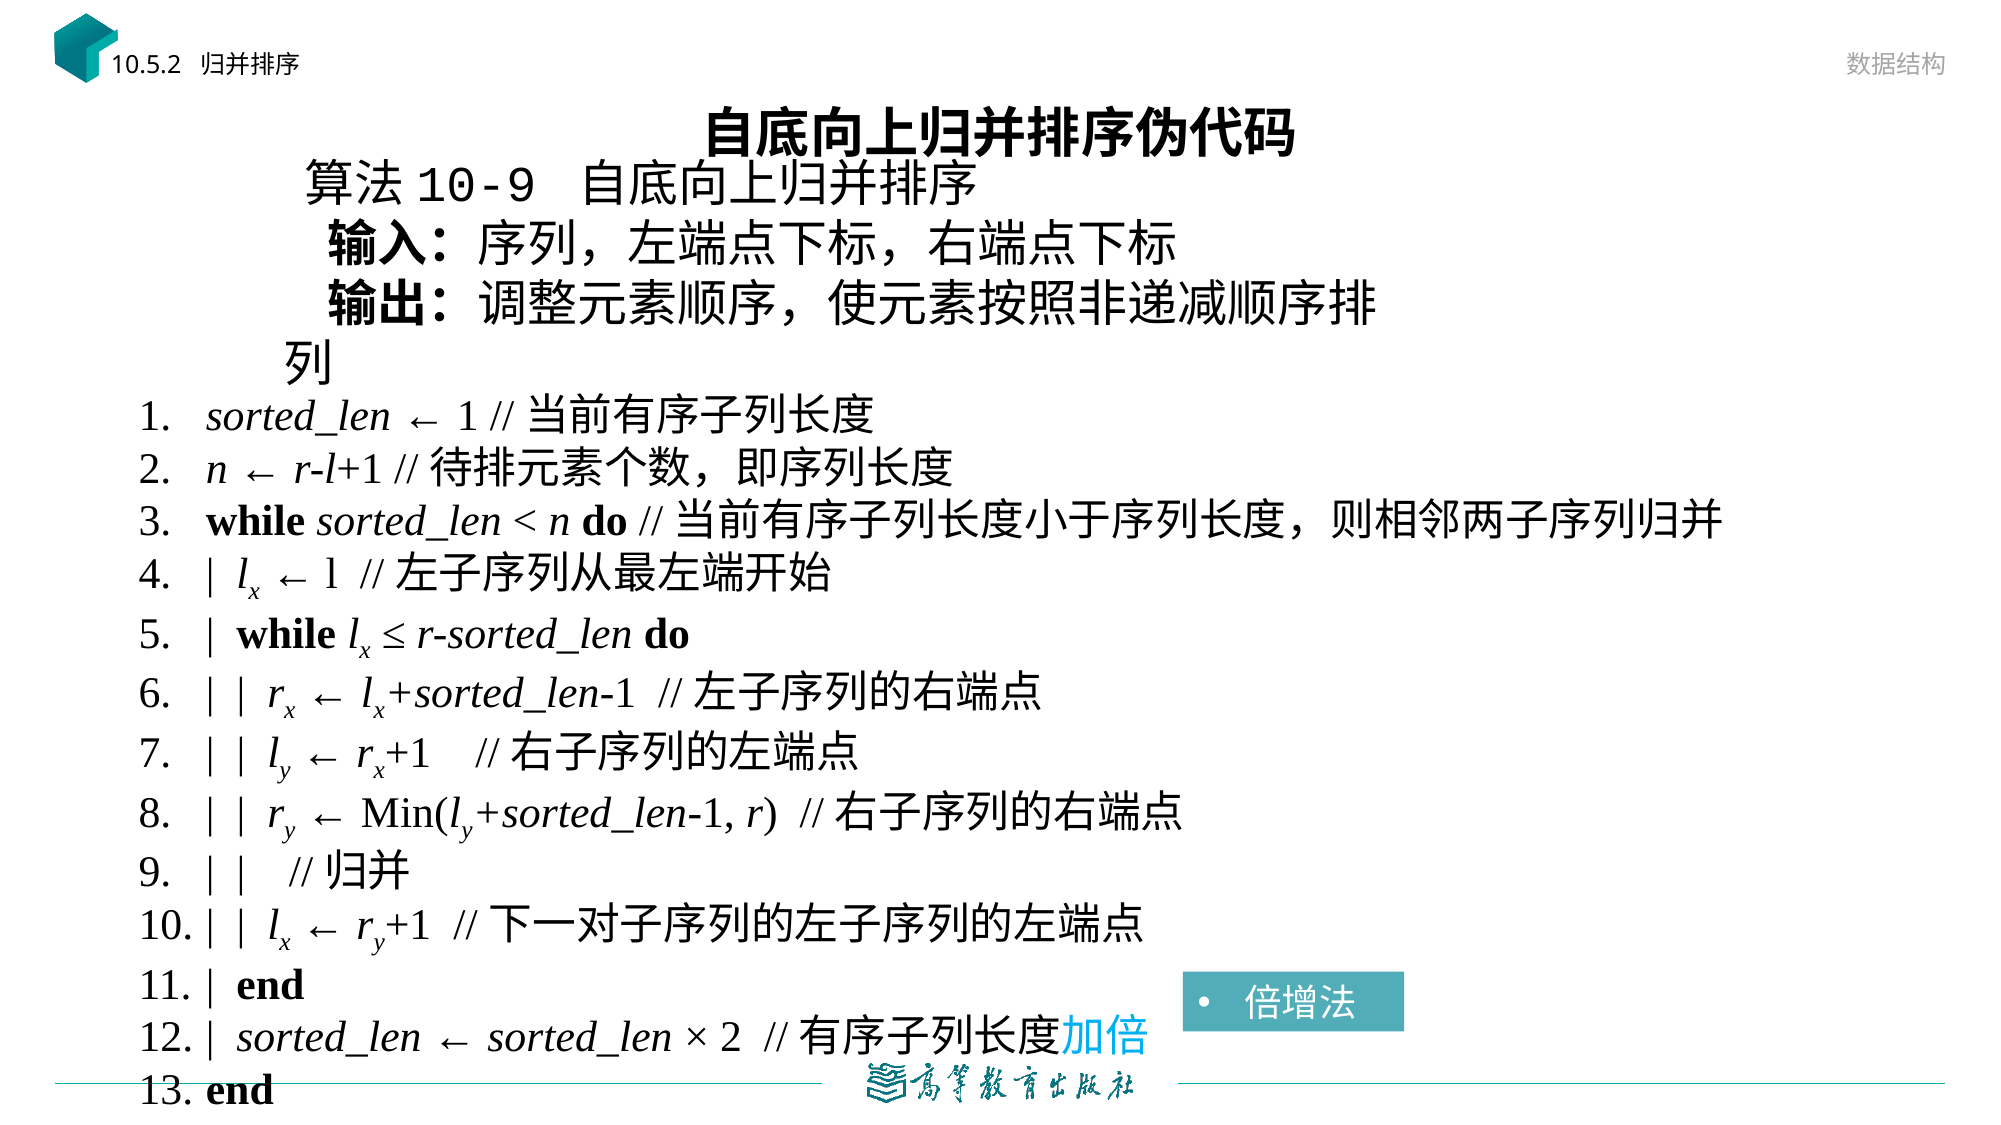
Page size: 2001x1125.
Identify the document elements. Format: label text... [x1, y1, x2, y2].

subtitle 10.5.2 归并排序 [95, 44, 894, 99]
text_box 倍增法 [1182, 971, 1405, 1032]
picture [867, 1063, 1133, 1103]
title 自底向上归并排序伪代码 [137, 92, 1863, 178]
list 数据结构 [1115, 32, 1962, 86]
